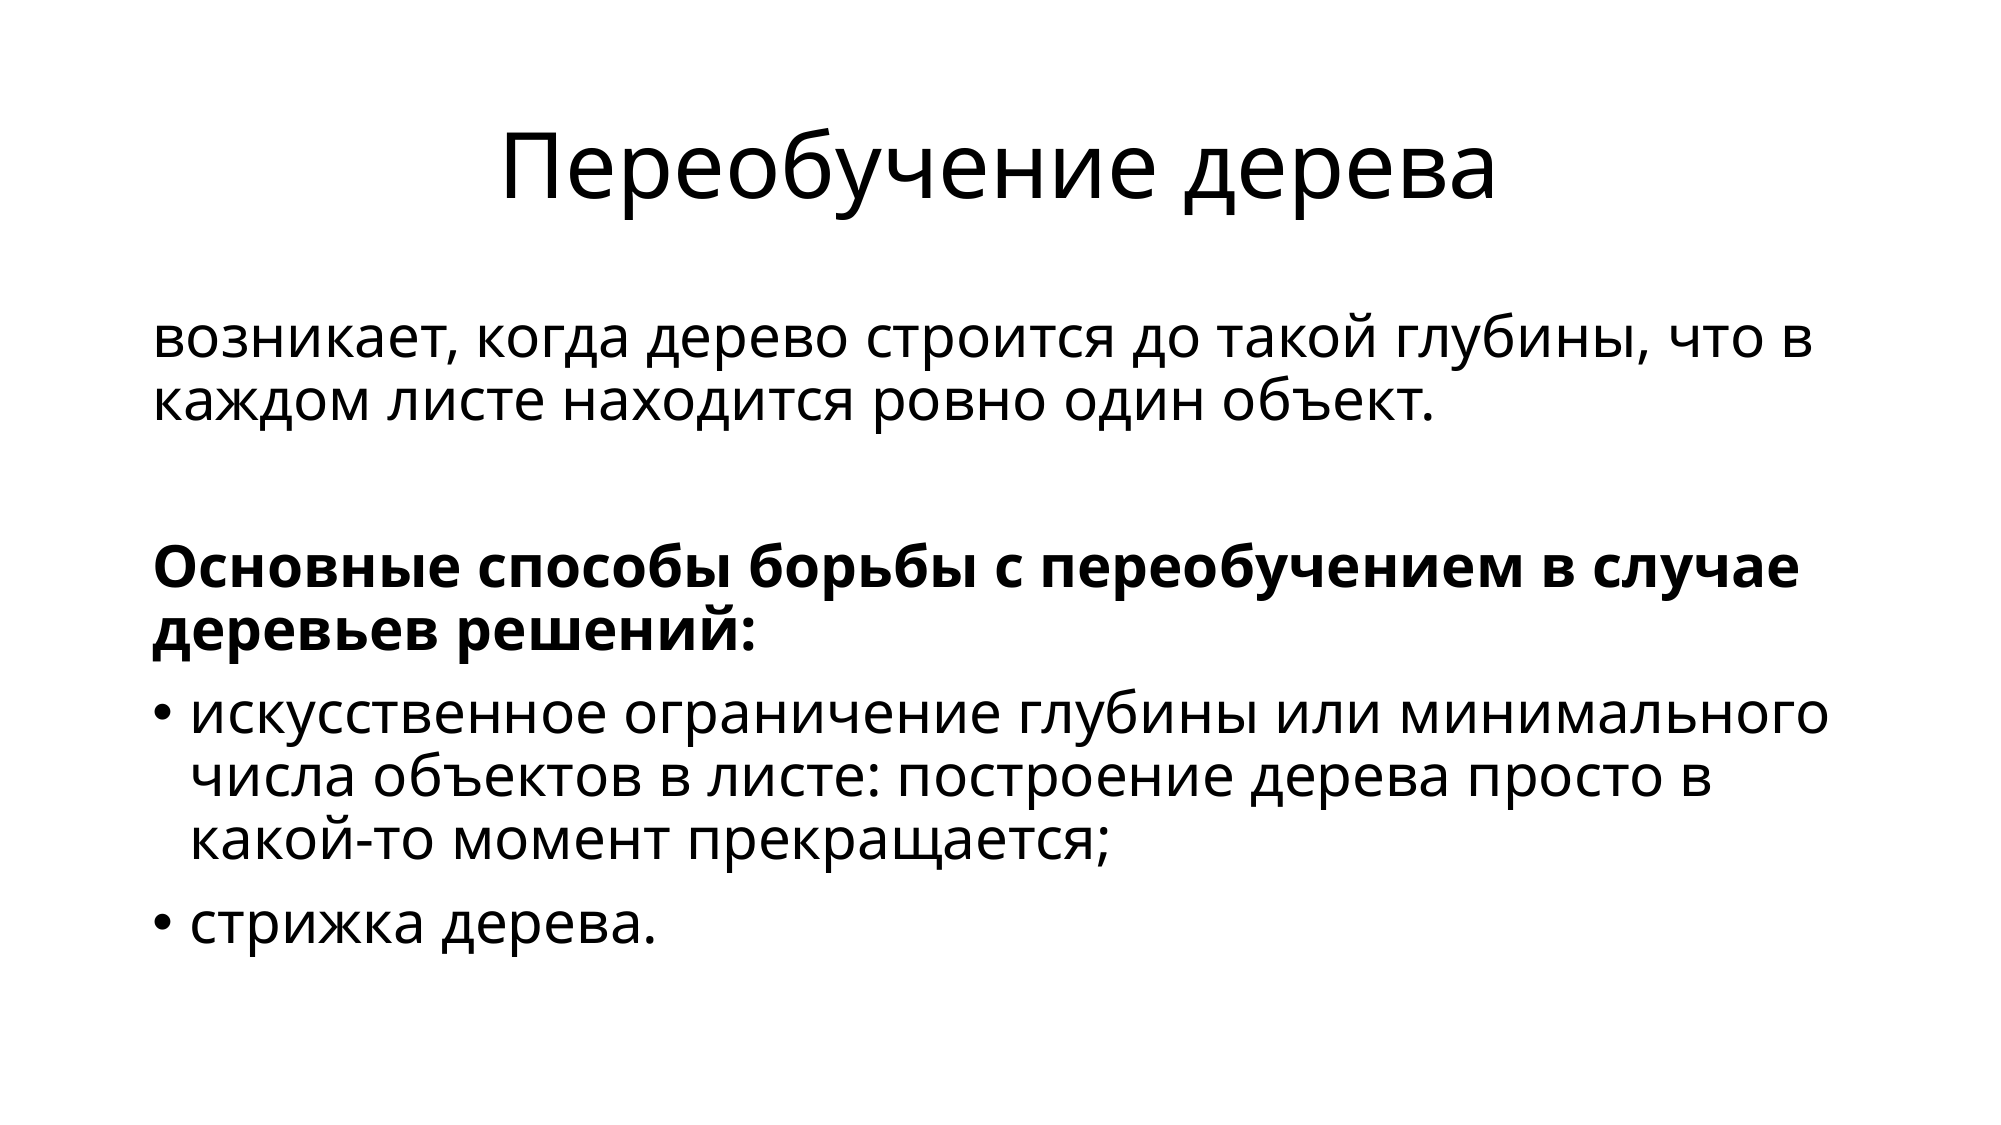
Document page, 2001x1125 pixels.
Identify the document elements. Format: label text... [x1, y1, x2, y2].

list возникает, когда дерево строится до такой глубины, что в каждом листе находится ровно один объект. Основные способы борьбы с переобучением в случае деревьев решений: искусственное ограничение глубины или минимального числа объектов в листе: построение дерева просто в какой-то момент прекращается; стрижка дерева. [137, 299, 1863, 1014]
title Переобучение дерева [137, 59, 1863, 278]
